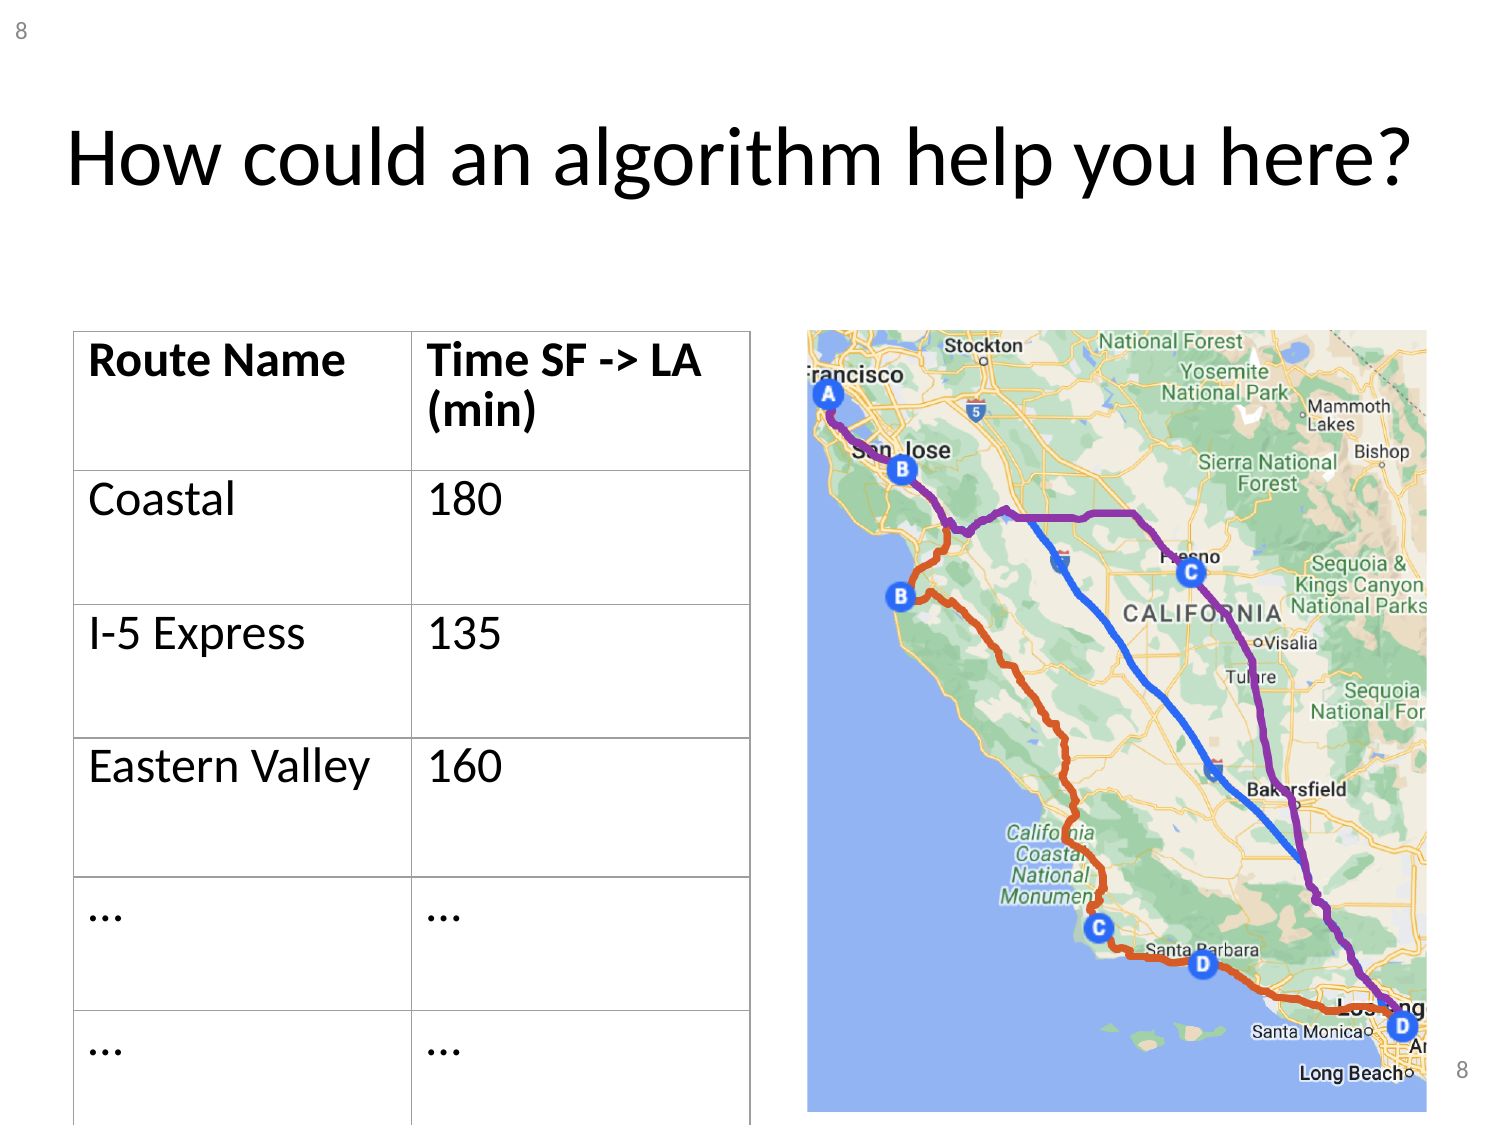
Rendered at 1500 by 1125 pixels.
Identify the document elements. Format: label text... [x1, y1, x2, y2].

table_cell I-5 Express [74, 605, 411, 737]
table_cell 135 [412, 605, 749, 737]
table_cell … [74, 1011, 411, 1125]
table_cell 180 [412, 471, 749, 604]
table_cell 160 [412, 739, 749, 876]
table_cell Coastal [74, 471, 411, 604]
table_cell … [74, 878, 411, 1010]
title How could an algorithm help you here? [51, 97, 1449, 296]
table_header Route Name [74, 332, 411, 470]
table_cell … [412, 878, 749, 1010]
picture [806, 330, 1427, 1112]
slide_number 8 [1431, 1025, 1484, 1112]
table_header Time SF -> LA (min) [412, 332, 749, 470]
table_cell … [412, 1011, 749, 1125]
table_cell Eastern Valley [74, 739, 411, 876]
